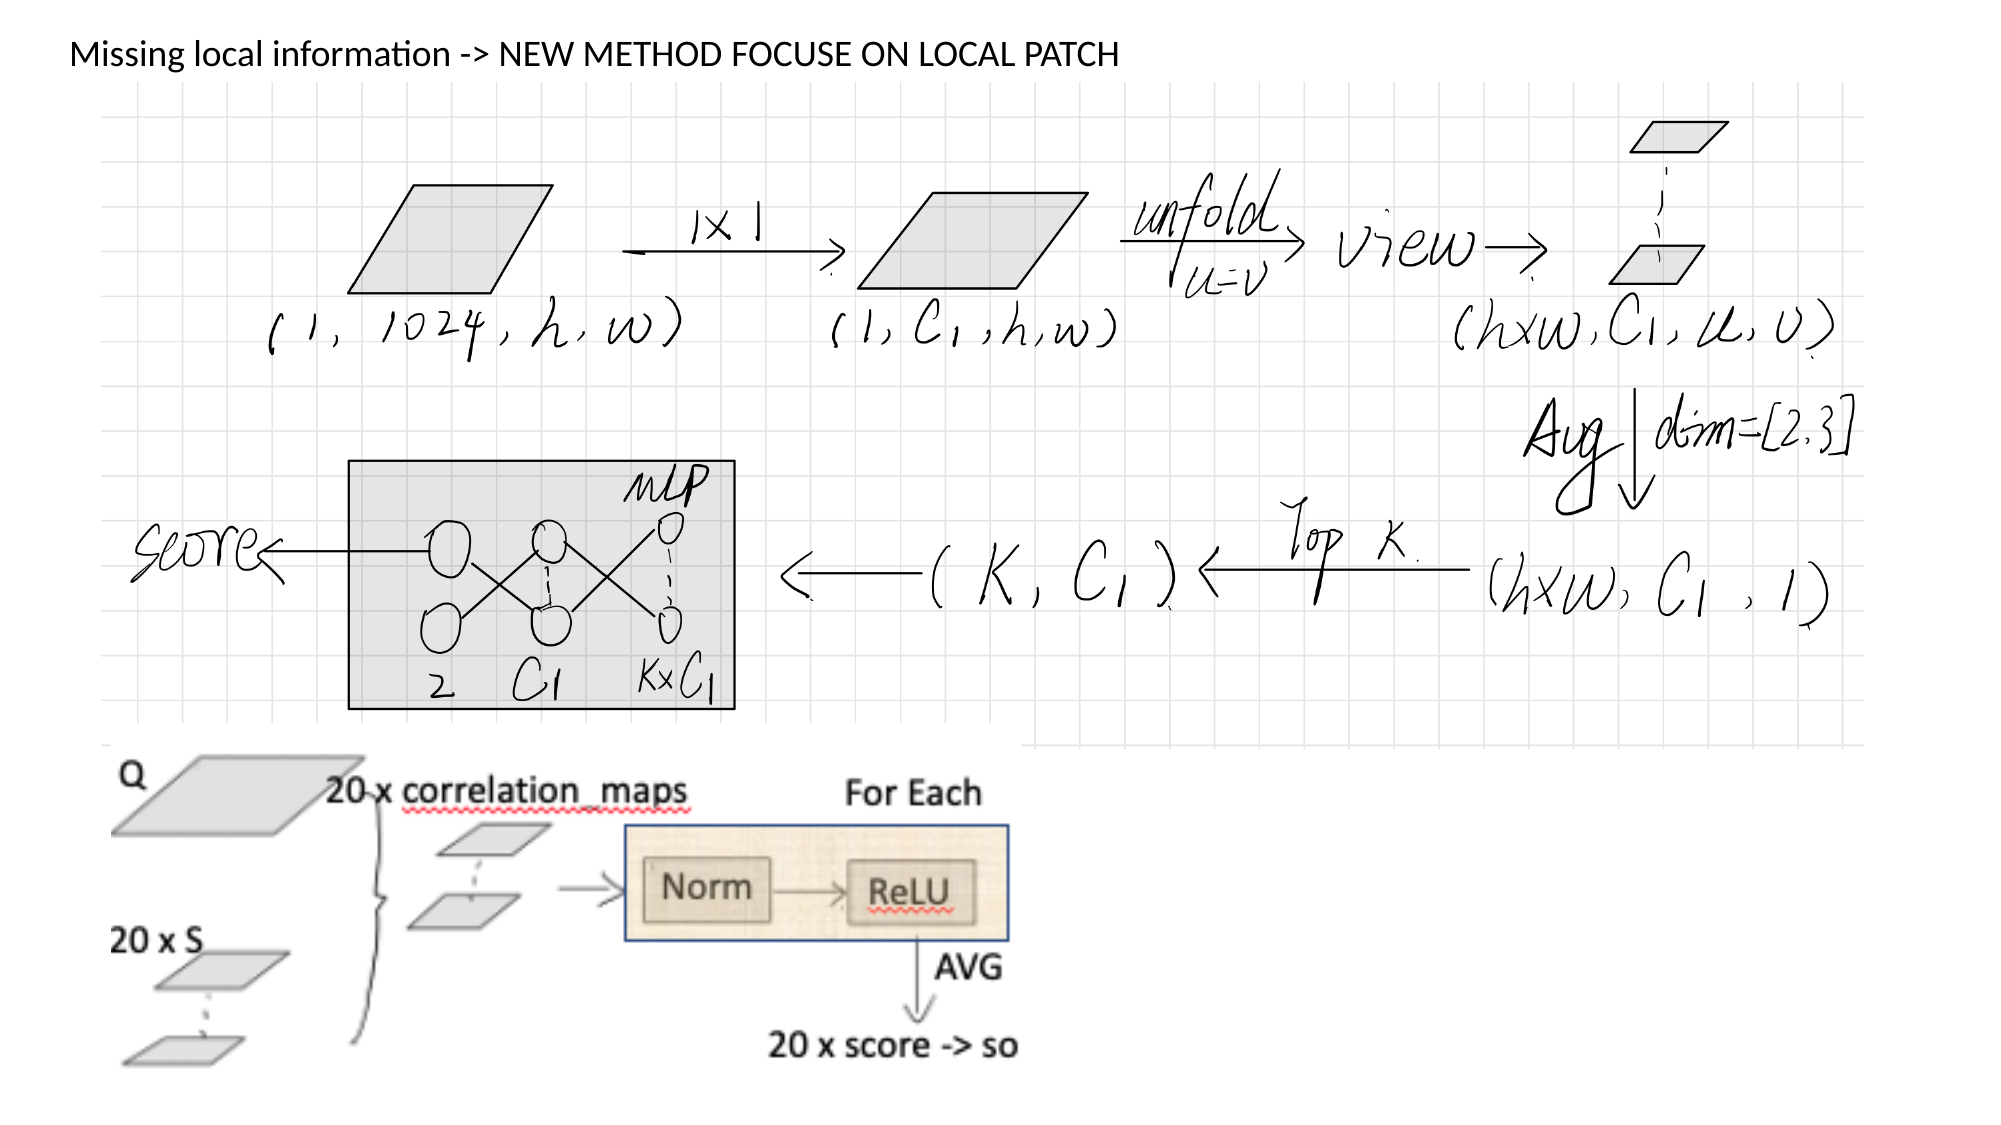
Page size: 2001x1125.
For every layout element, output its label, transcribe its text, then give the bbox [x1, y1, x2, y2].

text_box Missing local information -> NEW METHOD FOCUSE ON LOCAL PATCH [54, 21, 1309, 82]
picture [101, 82, 1864, 1125]
